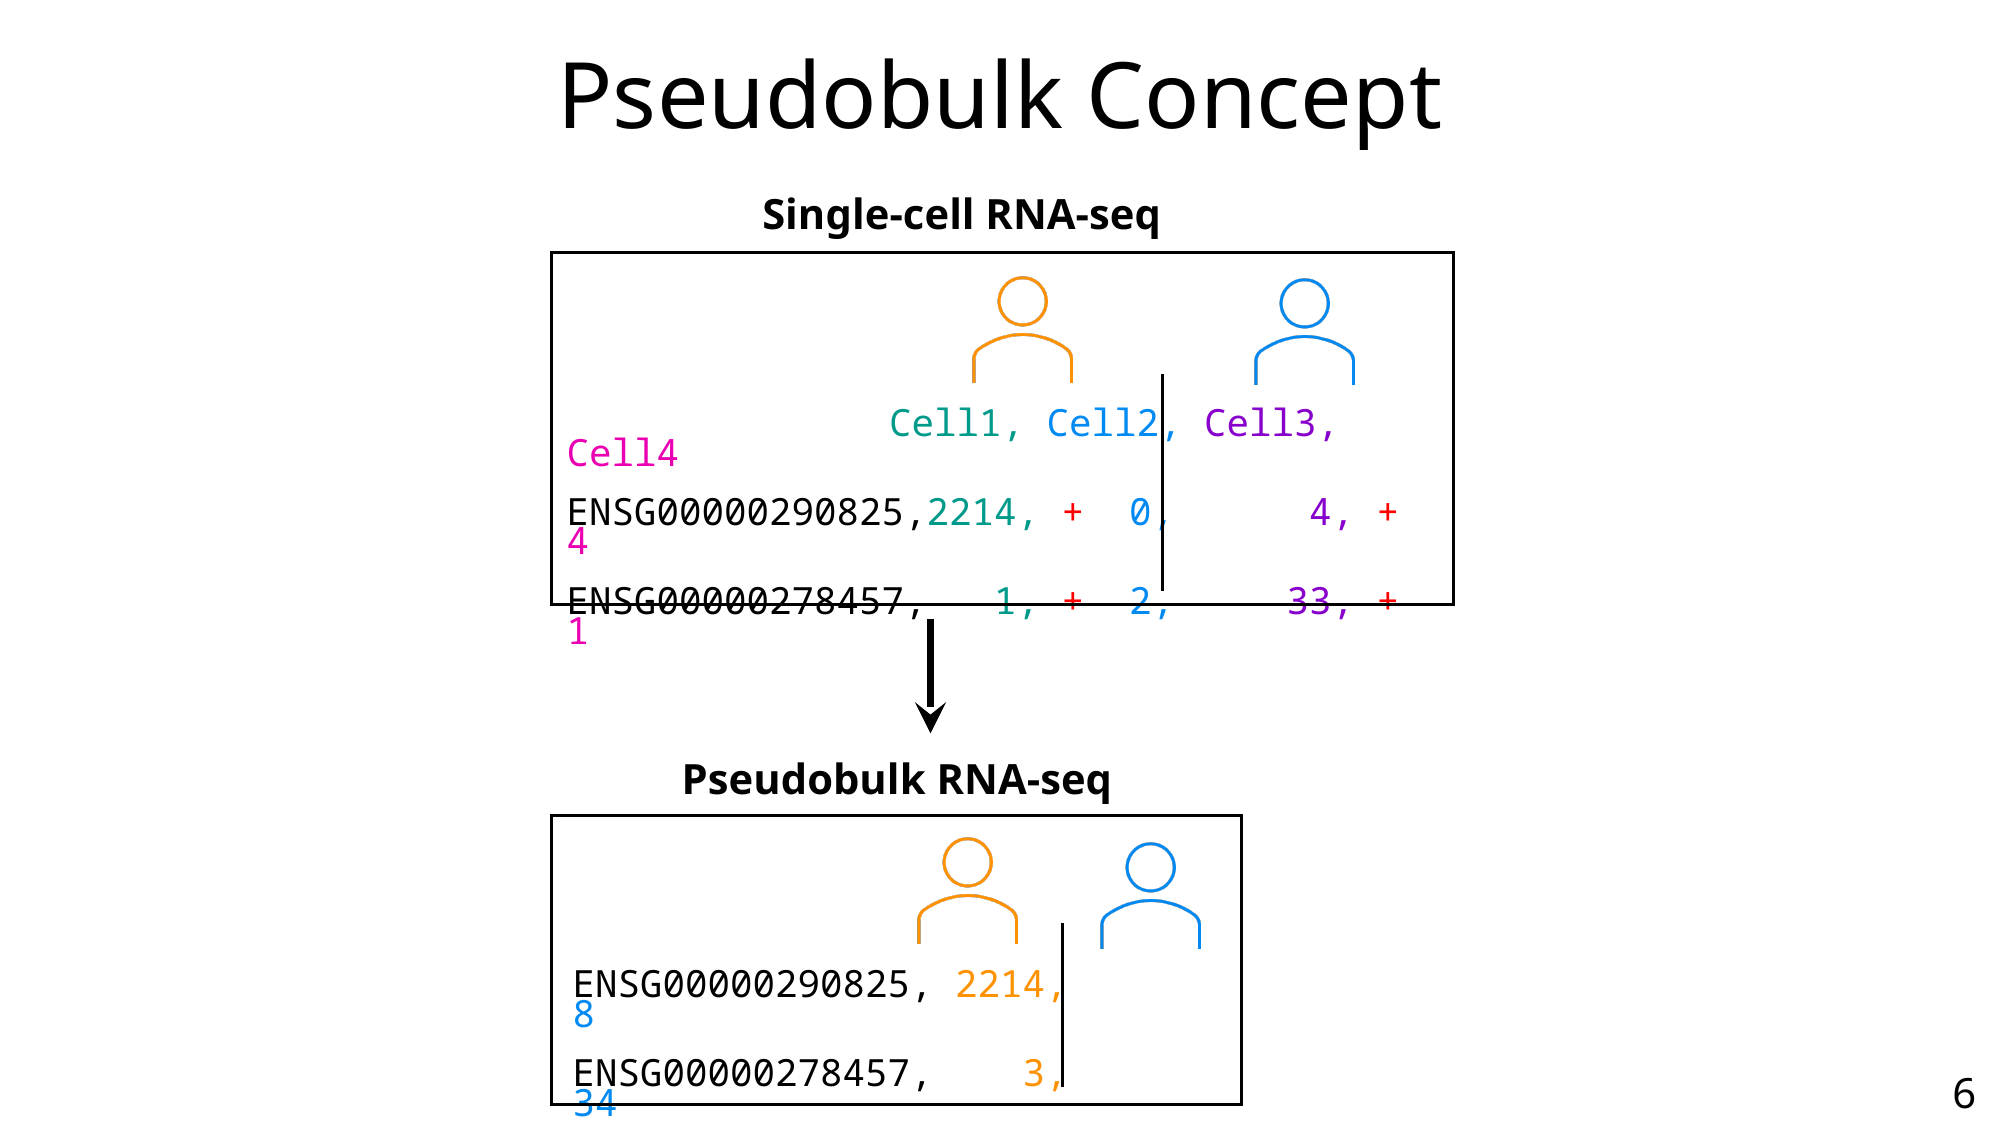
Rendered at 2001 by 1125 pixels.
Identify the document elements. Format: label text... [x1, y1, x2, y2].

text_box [551, 179, 1455, 606]
text_box 6 [1928, 1059, 2000, 1125]
text_box Pseudobulk Concept [106, 29, 1894, 154]
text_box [551, 744, 1243, 1106]
